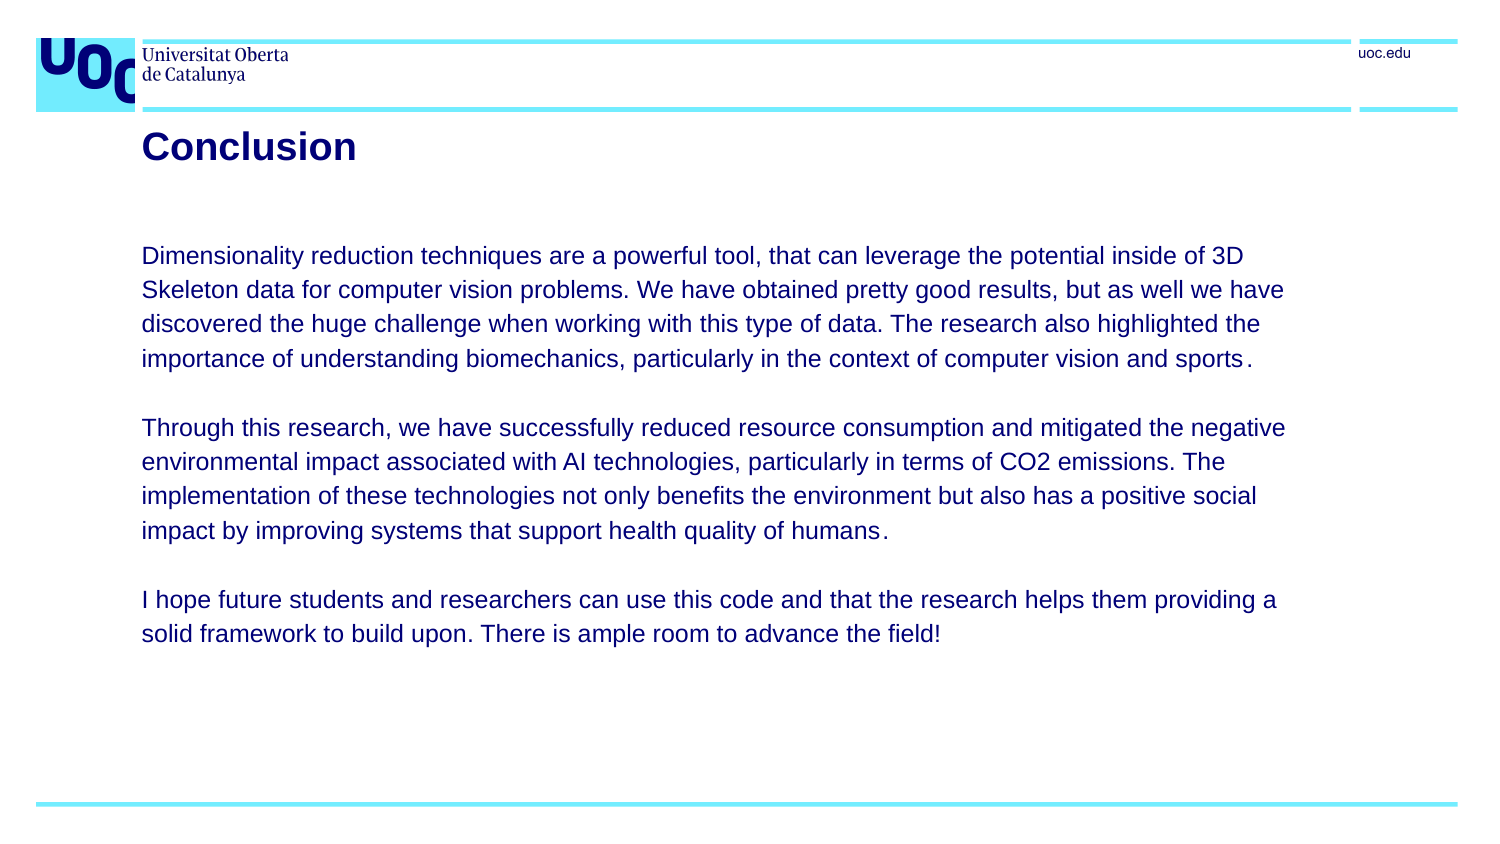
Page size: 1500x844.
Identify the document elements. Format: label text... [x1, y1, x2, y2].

picture [142, 47, 288, 84]
title Conclusion [126, 106, 1346, 179]
picture [36, 38, 135, 112]
list Dimensionality reduction techniques are a powerful tool, that can leverage the potential inside of 3D Skeleton data for computer vision problems. We have obtained pretty good results, but as well we have discovered the huge challenge when working with this type of data. The research also highlighted the importance of understanding biomechanics, particularly in the context of computer vision and sports. Through this research, we have successfully reduced resource consumption and mitigated the negative environmental impact associated with AI technologies, particularly in terms of CO2 emissions. The implementation of these technologies not only benefits the environment but also has a positive social impact by improving systems that support health quality of humans. I hope future students and researchers can use this code and that the research helps them providing a solid framework to build upon. There is ample room to advance the field! [126, 219, 1346, 726]
picture [1359, 47, 1410, 58]
